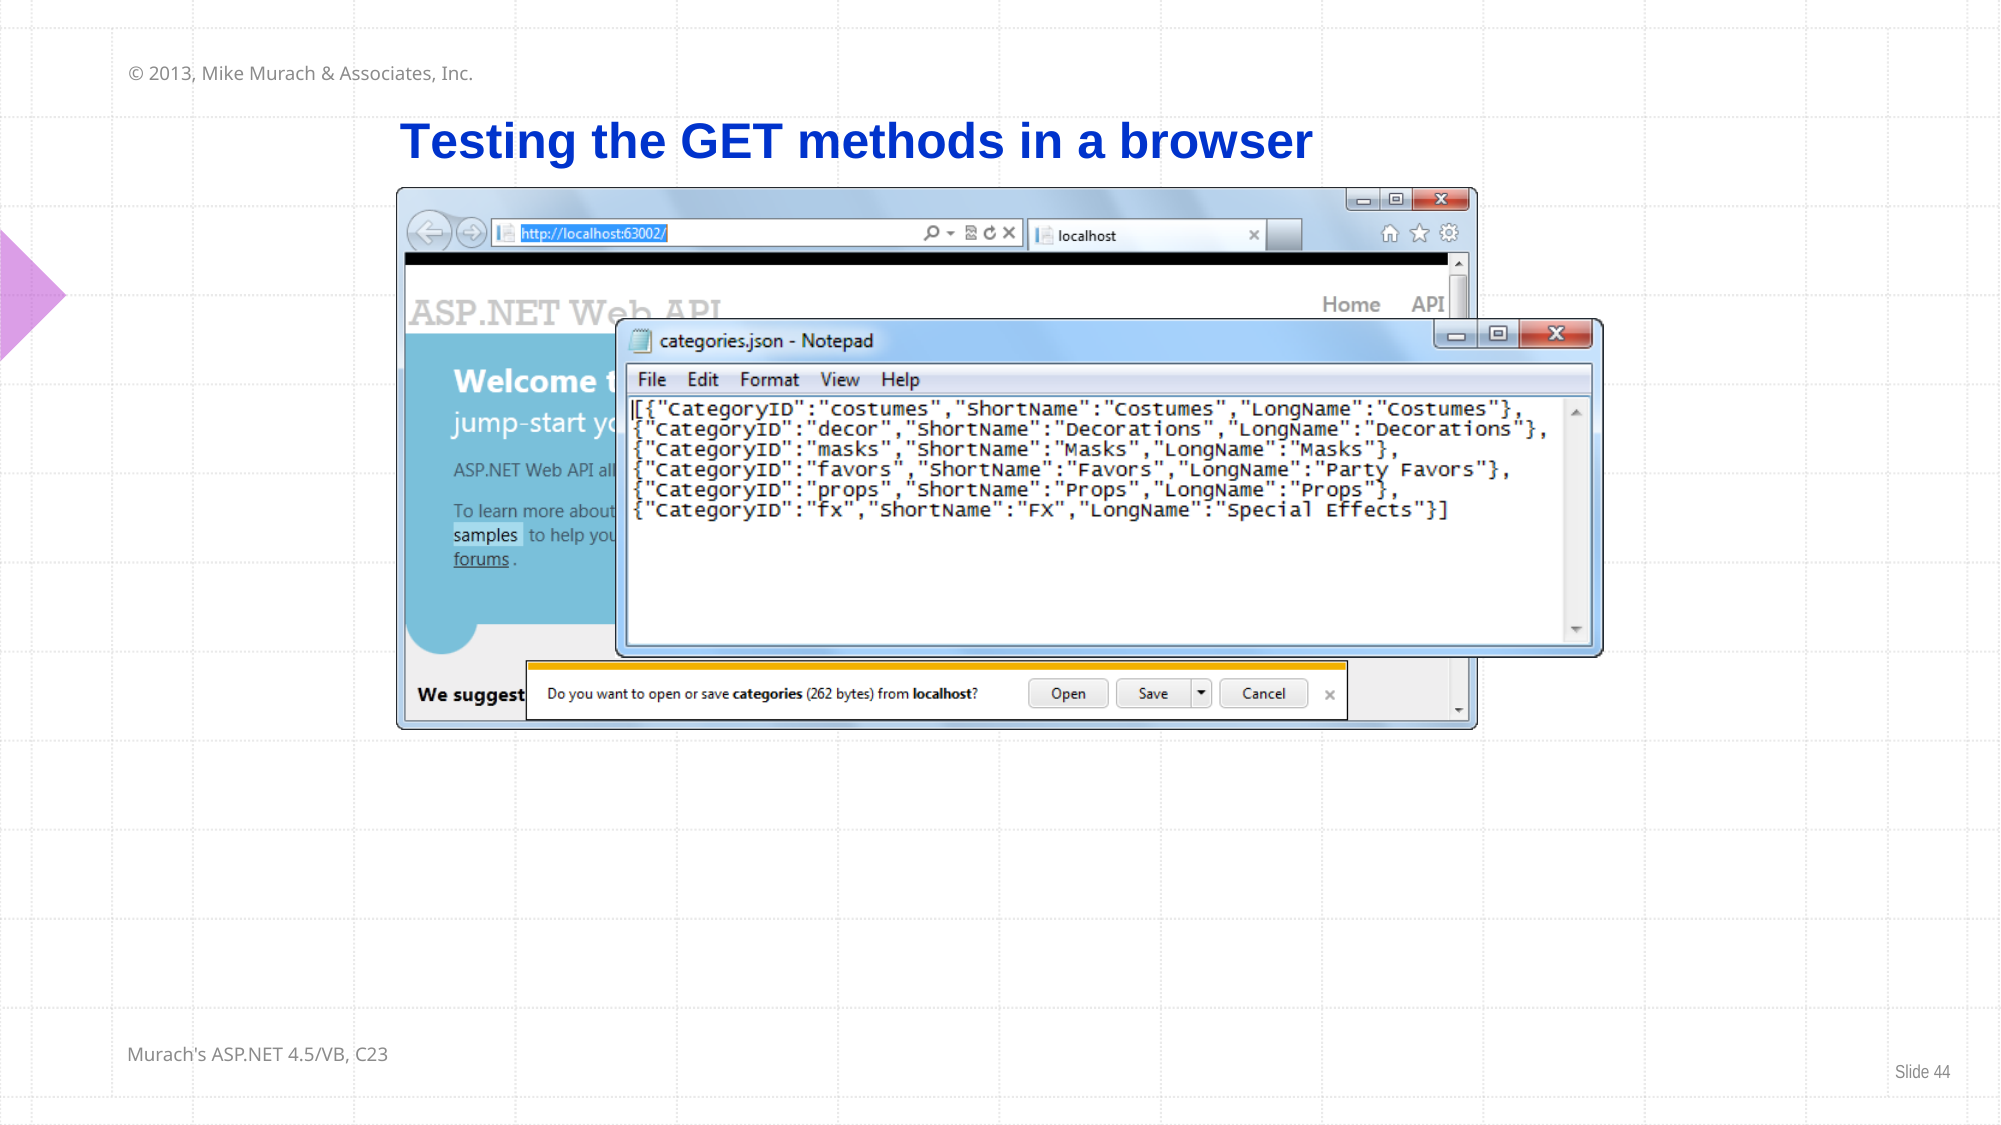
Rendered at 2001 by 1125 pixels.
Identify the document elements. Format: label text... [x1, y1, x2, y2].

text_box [399, 112, 1598, 183]
picture [396, 187, 1604, 730]
footer © 2013, Mike Murach & Associates, Inc. [113, 38, 789, 108]
slide_number Slide 44 [1805, 1019, 1966, 1089]
slide_number Murach's ASP.NET 4.5/VB, C23 [112, 1019, 743, 1089]
